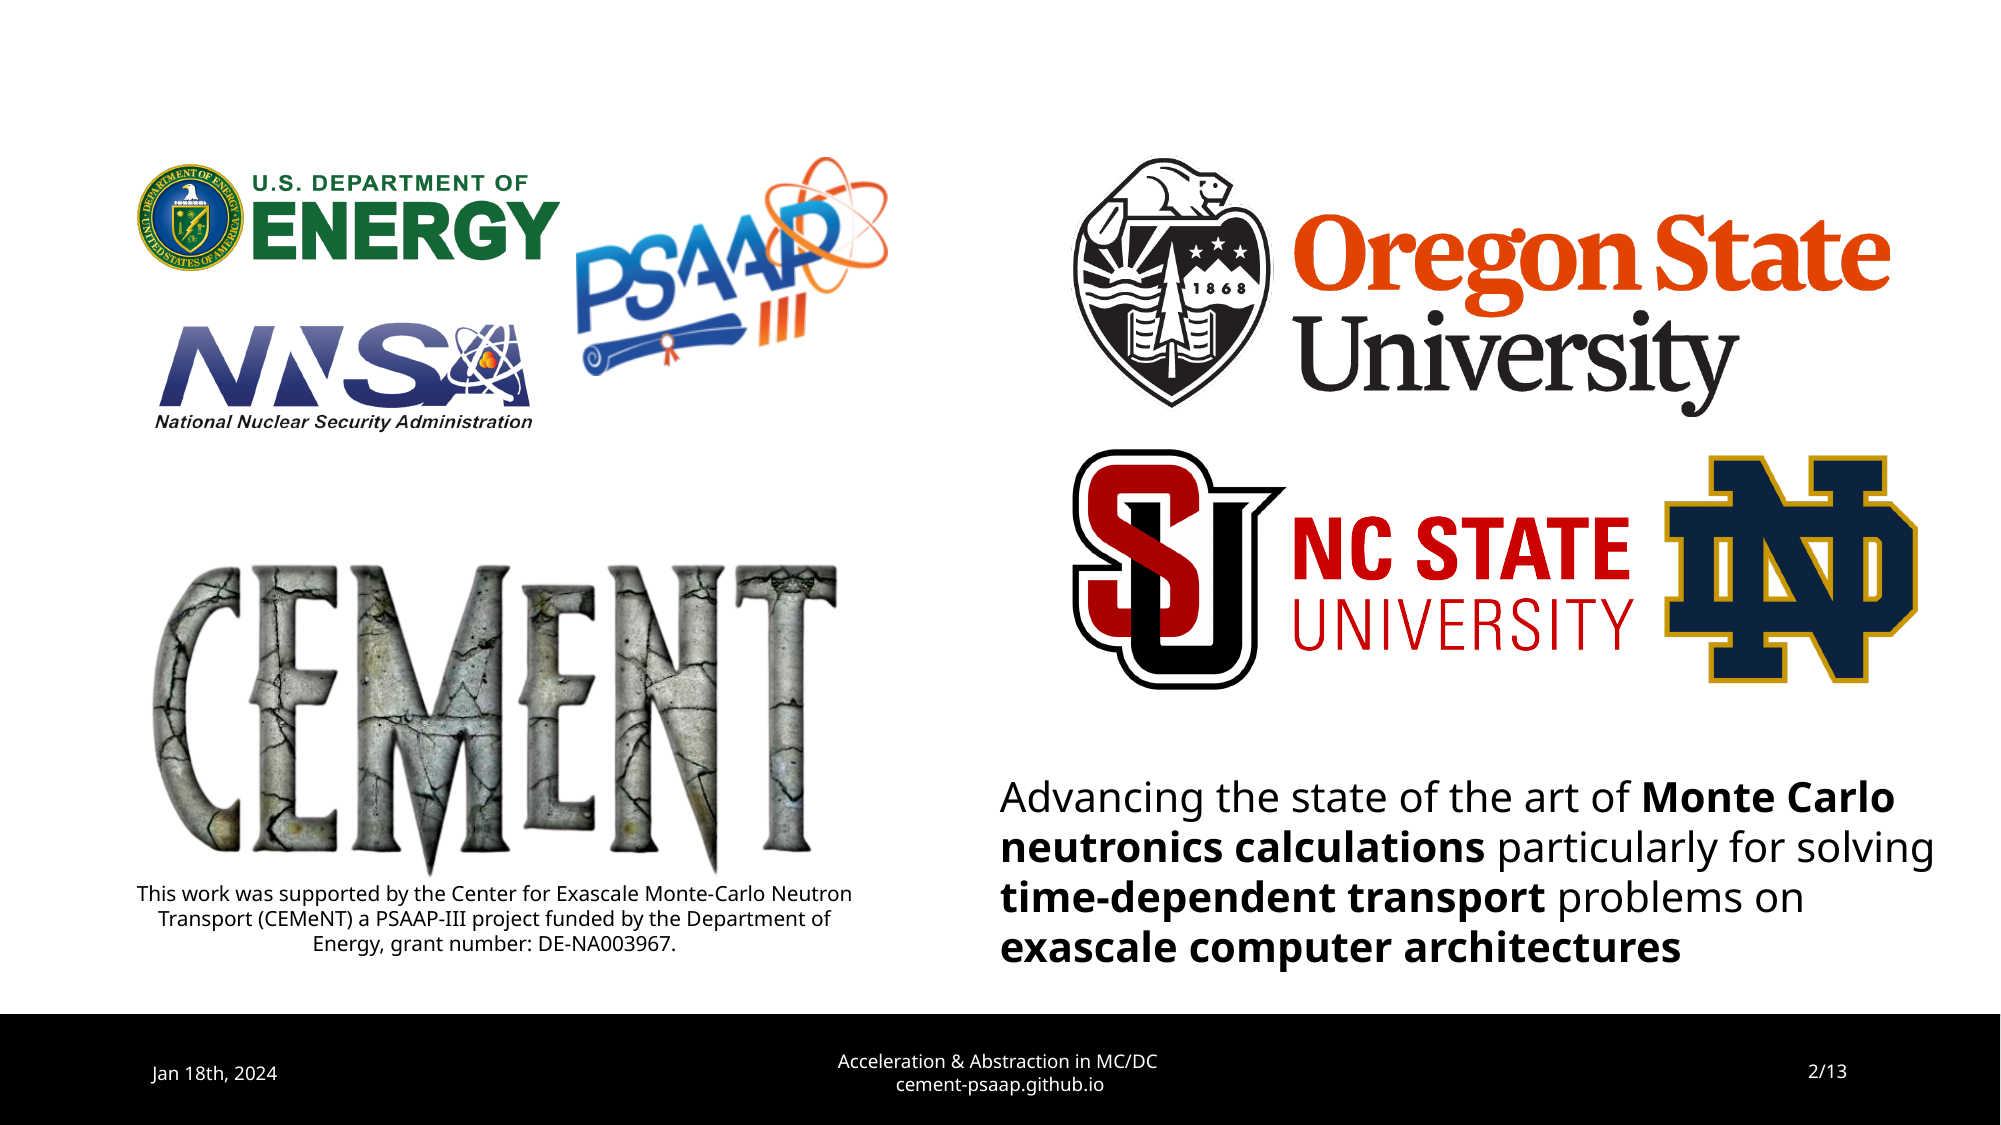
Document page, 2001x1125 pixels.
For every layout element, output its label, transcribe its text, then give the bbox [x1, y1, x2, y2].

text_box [1070, 155, 1919, 691]
footer Acceleration & Abstraction in MC/DC cement-psaap.github.io [662, 1042, 1338, 1103]
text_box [110, 550, 879, 964]
text_box Advancing the state of the art of Monte Carlo neutronics calculations particularly for solving time-dependent transport problems on exascale computer architectures [928, 763, 1972, 978]
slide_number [137, 1042, 588, 1103]
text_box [137, 157, 888, 450]
slide_number 2/13 [1412, 1042, 1863, 1103]
